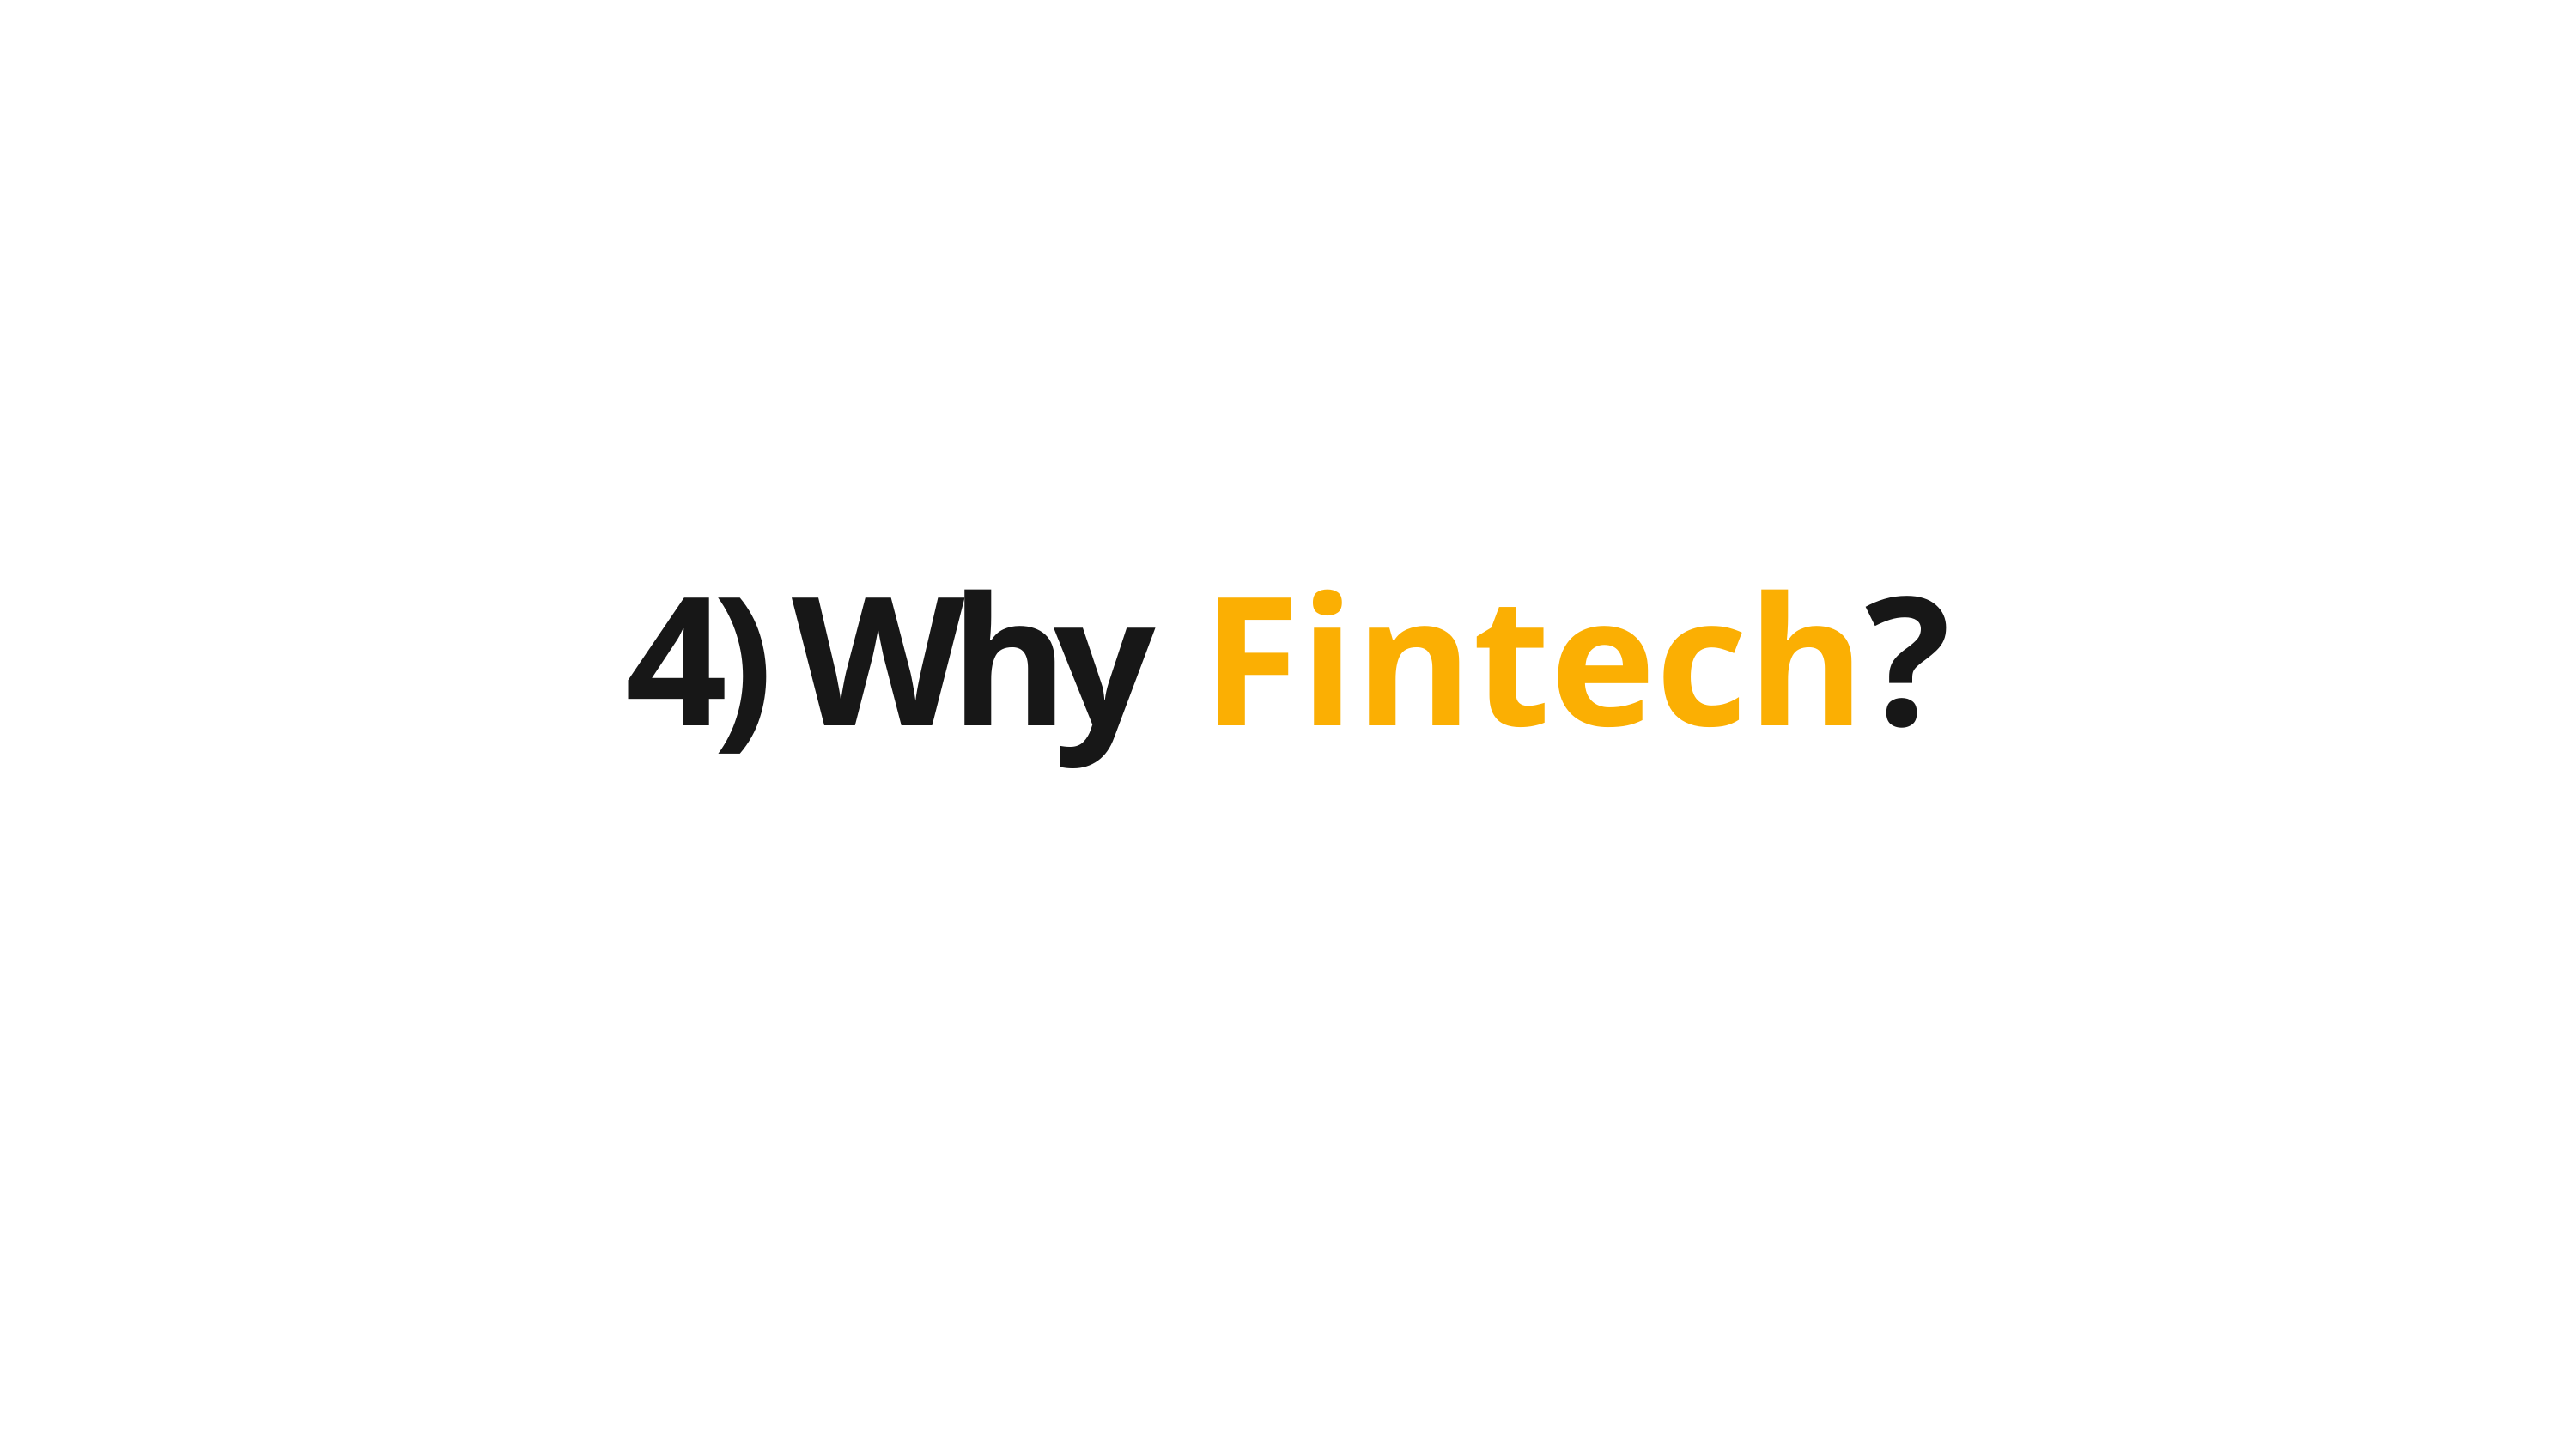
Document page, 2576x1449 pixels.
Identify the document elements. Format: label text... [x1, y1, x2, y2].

title 4) Why Fintech? [0, 547, 2576, 652]
